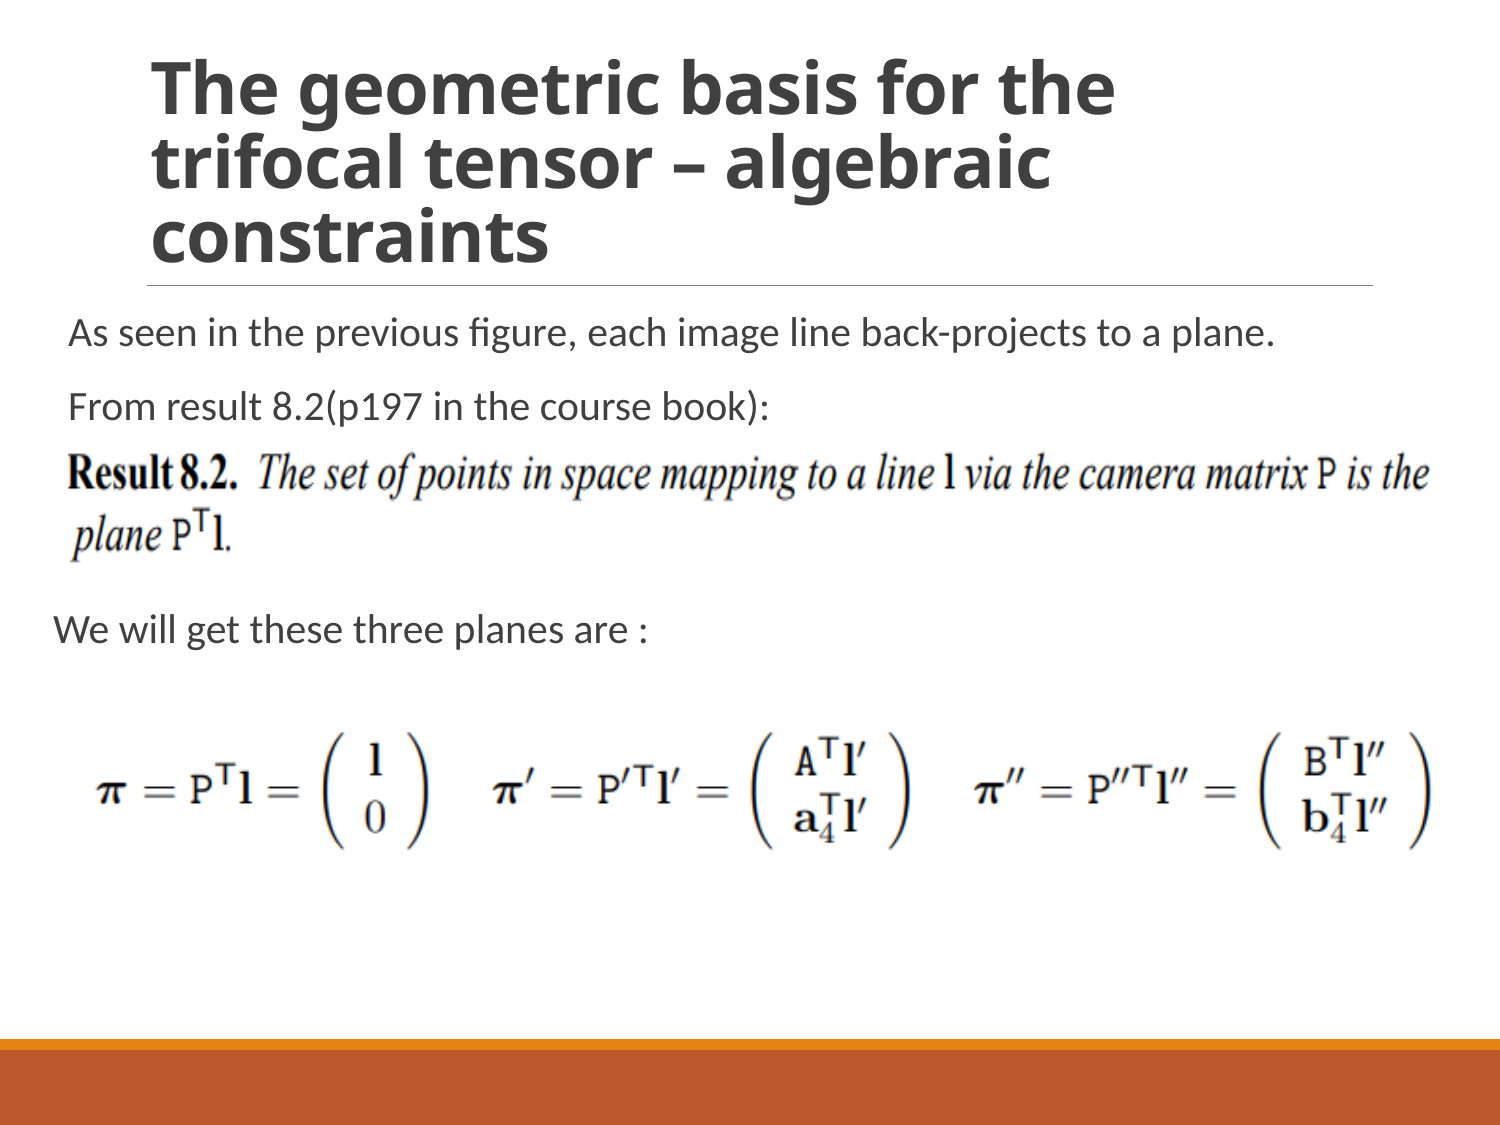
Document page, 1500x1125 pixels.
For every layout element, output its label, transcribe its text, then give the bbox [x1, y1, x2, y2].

picture [68, 440, 1440, 572]
title The geometric basis for the trifocal tensor – algebraic constraints [135, 47, 1373, 285]
picture [56, 713, 1451, 861]
list As seen in the previous figure, each image line back-projects to a plane. From result 8.2(p197 in the course book): We will get these three planes are : [53, 302, 1500, 917]
